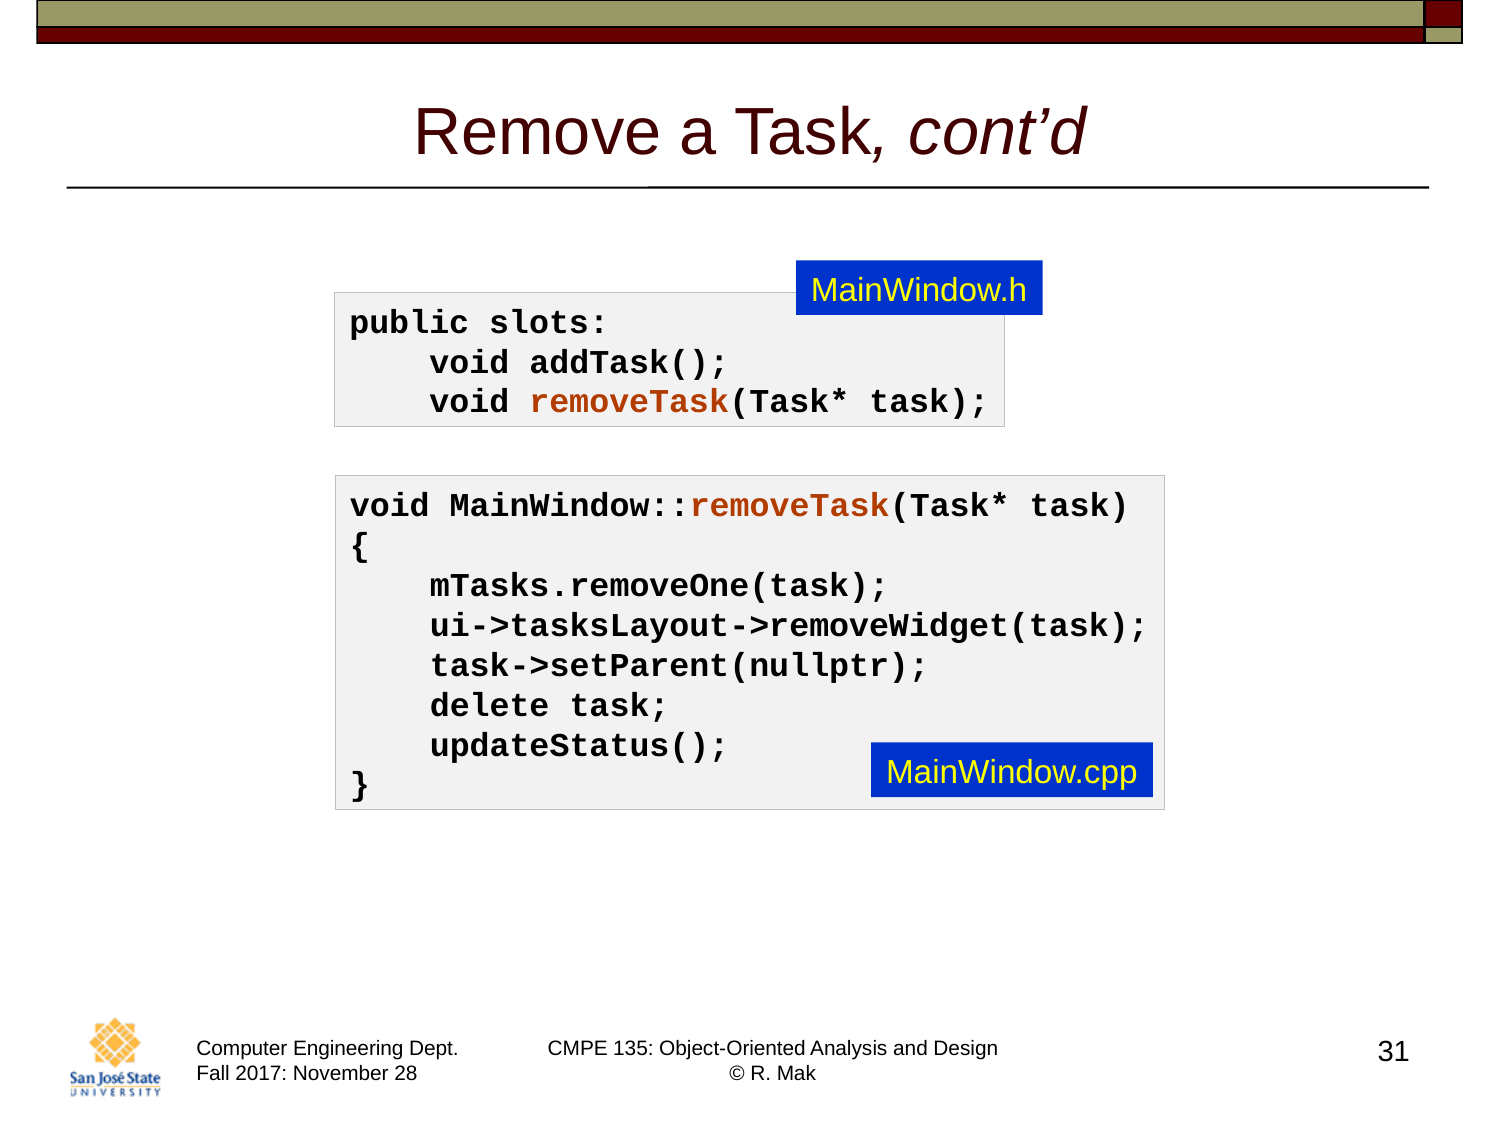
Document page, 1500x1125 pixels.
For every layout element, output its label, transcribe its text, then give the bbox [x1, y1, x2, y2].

text_box MainWindow.h [796, 260, 1043, 315]
text_box public slots: void addTask(); void removeTask(Task* task); [334, 292, 1005, 427]
title Remove a Task, cont’d [75, 67, 1425, 175]
text_box MainWindow.cpp [871, 742, 1153, 798]
slide_number 31 [1335, 1025, 1425, 1100]
picture [60, 1012, 166, 1112]
text_box void MainWindow::removeTask(Task* task) { mTasks.removeOne(task); ui->tasksLayout->removeWidget(task); task->setParent(nullptr); delete task; updateStatus(); } [335, 475, 1165, 810]
